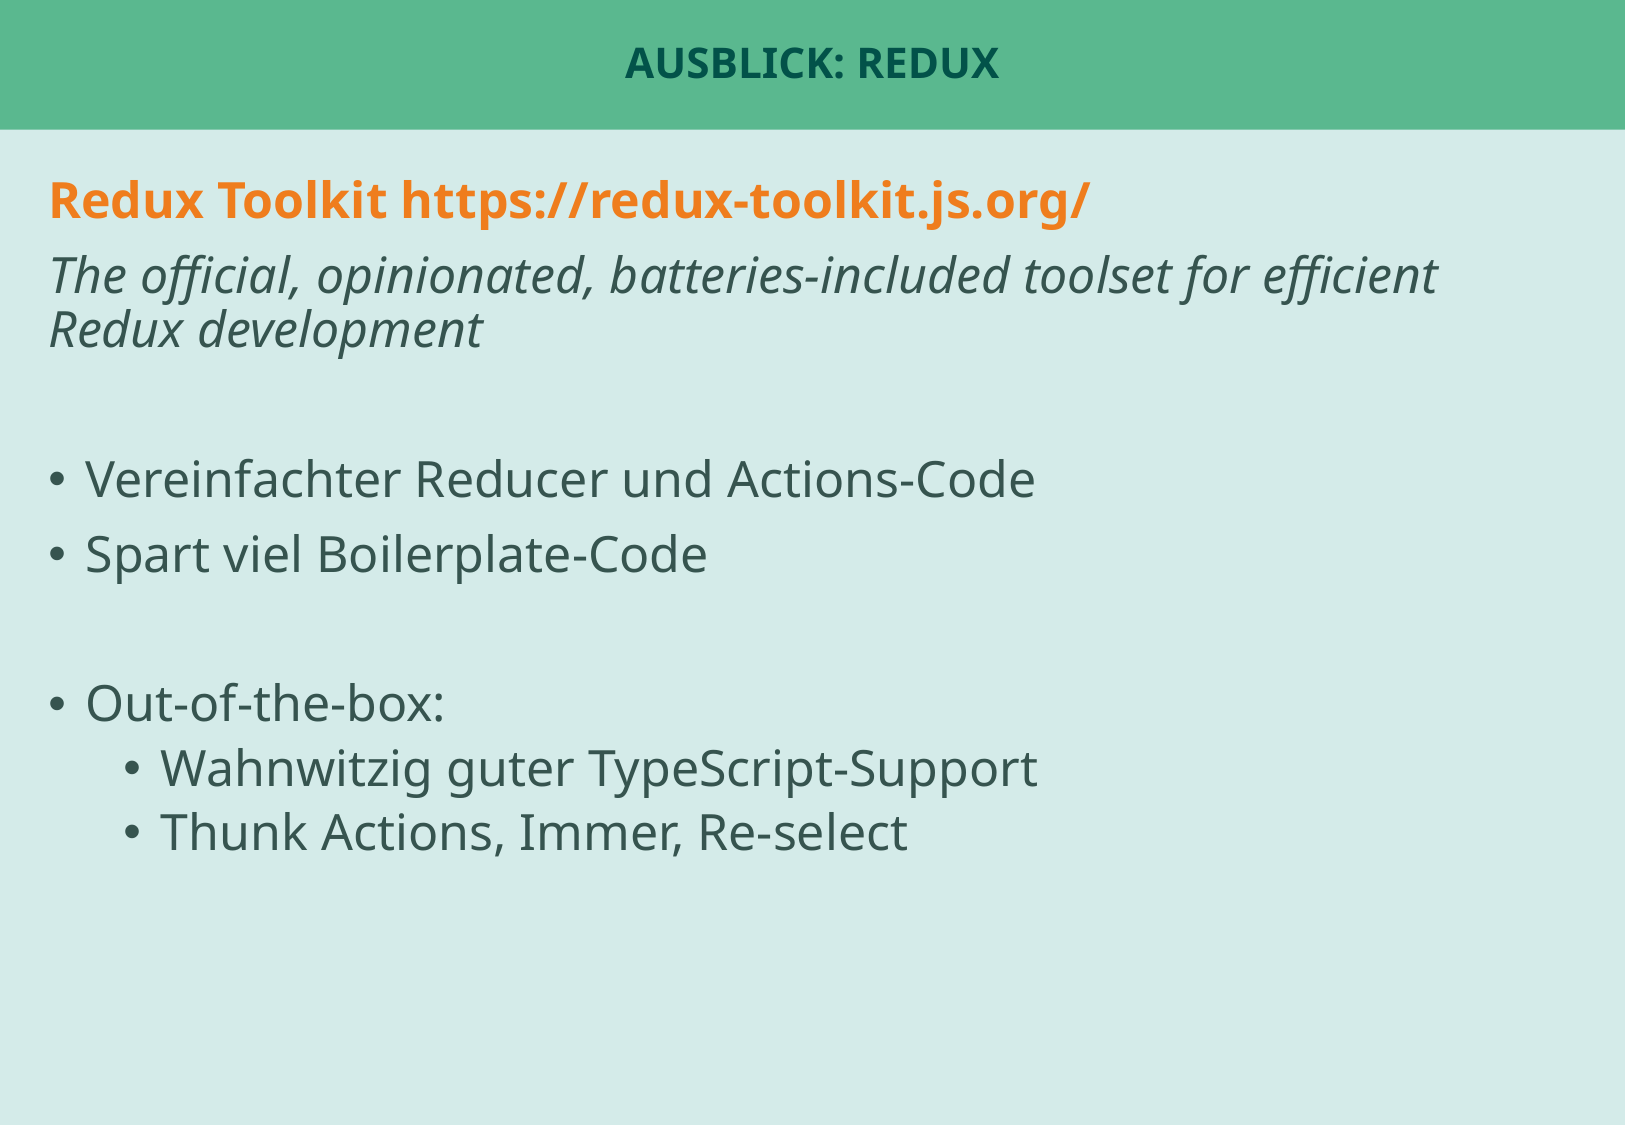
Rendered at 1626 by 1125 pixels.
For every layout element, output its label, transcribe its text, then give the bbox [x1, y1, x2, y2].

title Ausblick: Redux [0, 0, 1625, 130]
list Redux Toolkit https://redux-toolkit.js.org/ The official, opinionated, batteries-included toolset for efficient Redux development Vereinfachter Reducer und Actions-Code Spart viel Boilerplate-Code Out-of-the-box: Wahnwitzig guter TypeScript-Support Thunk Actions, Immer, Re-select [33, 168, 1592, 1043]
